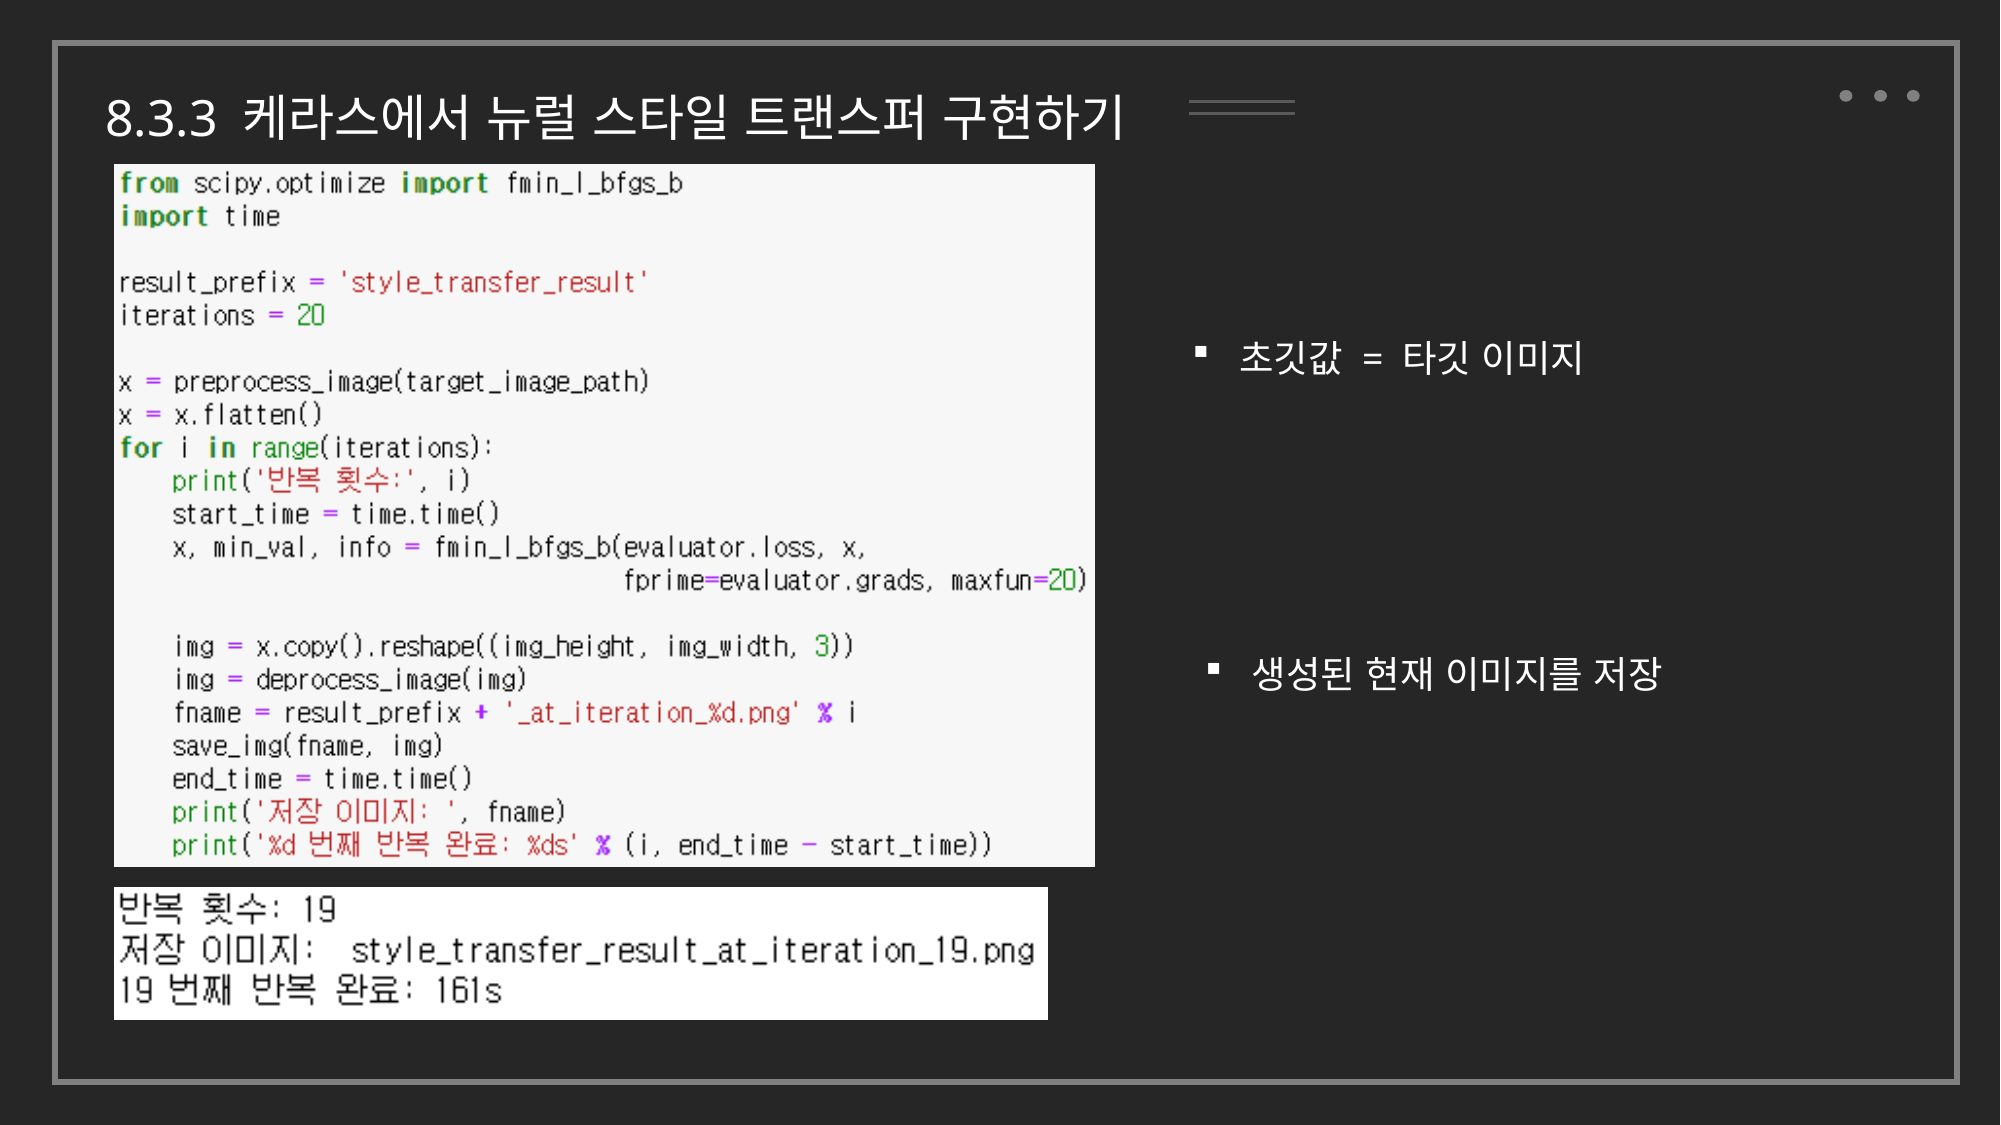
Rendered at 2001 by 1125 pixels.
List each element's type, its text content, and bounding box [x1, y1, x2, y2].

text_box [53, 41, 1959, 1084]
picture [113, 886, 1048, 1021]
text_box 초깃값 = 타깃 이미지 [1177, 304, 1601, 387]
text_box 생성된 현재 이미지를 저장 [1190, 621, 1678, 704]
picture [113, 164, 1095, 868]
text_box 8.3.3 케라스에서 뉴럴 스타일 트랜스퍼 구현하기 [90, 48, 1201, 154]
